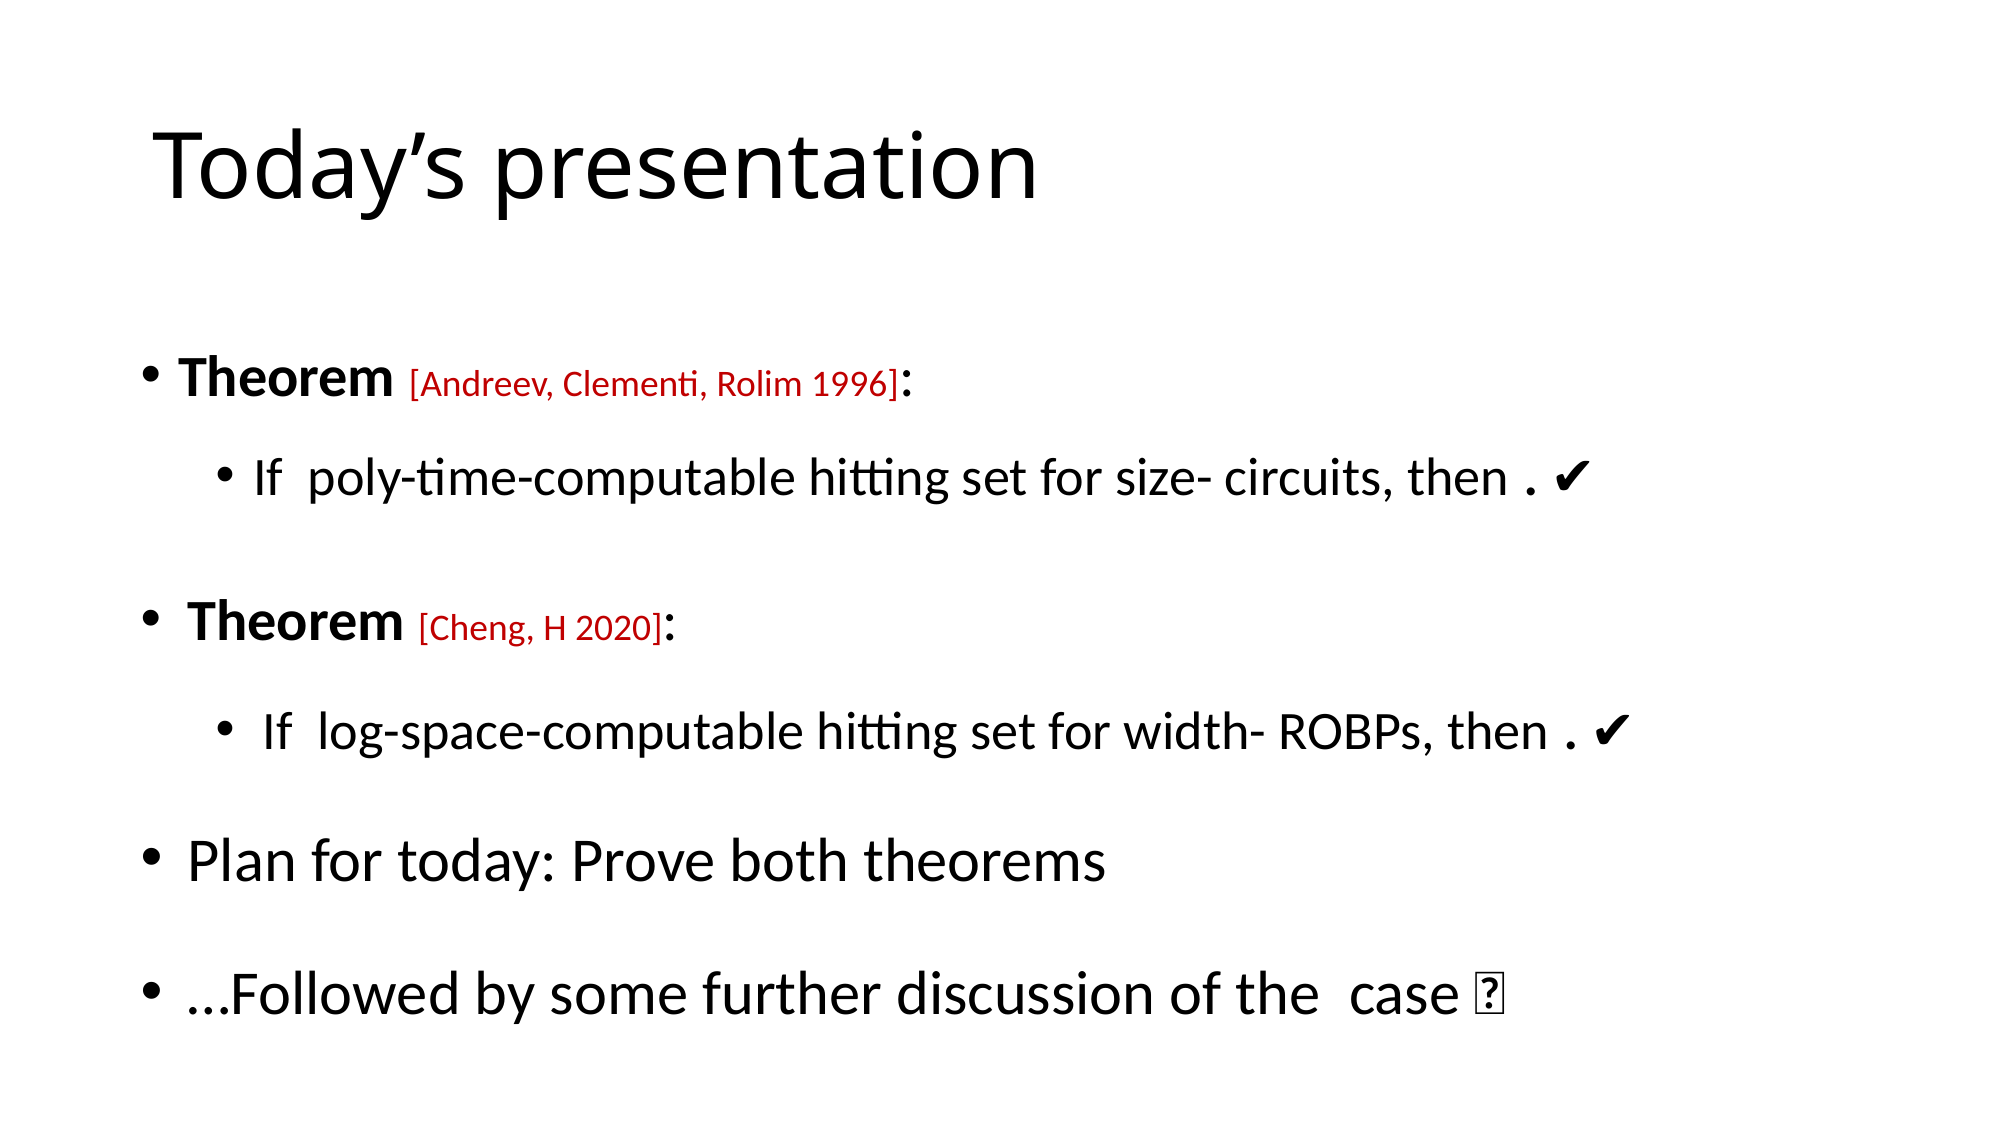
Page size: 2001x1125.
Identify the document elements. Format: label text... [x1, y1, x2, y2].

title Today’s presentation [137, 59, 1863, 278]
